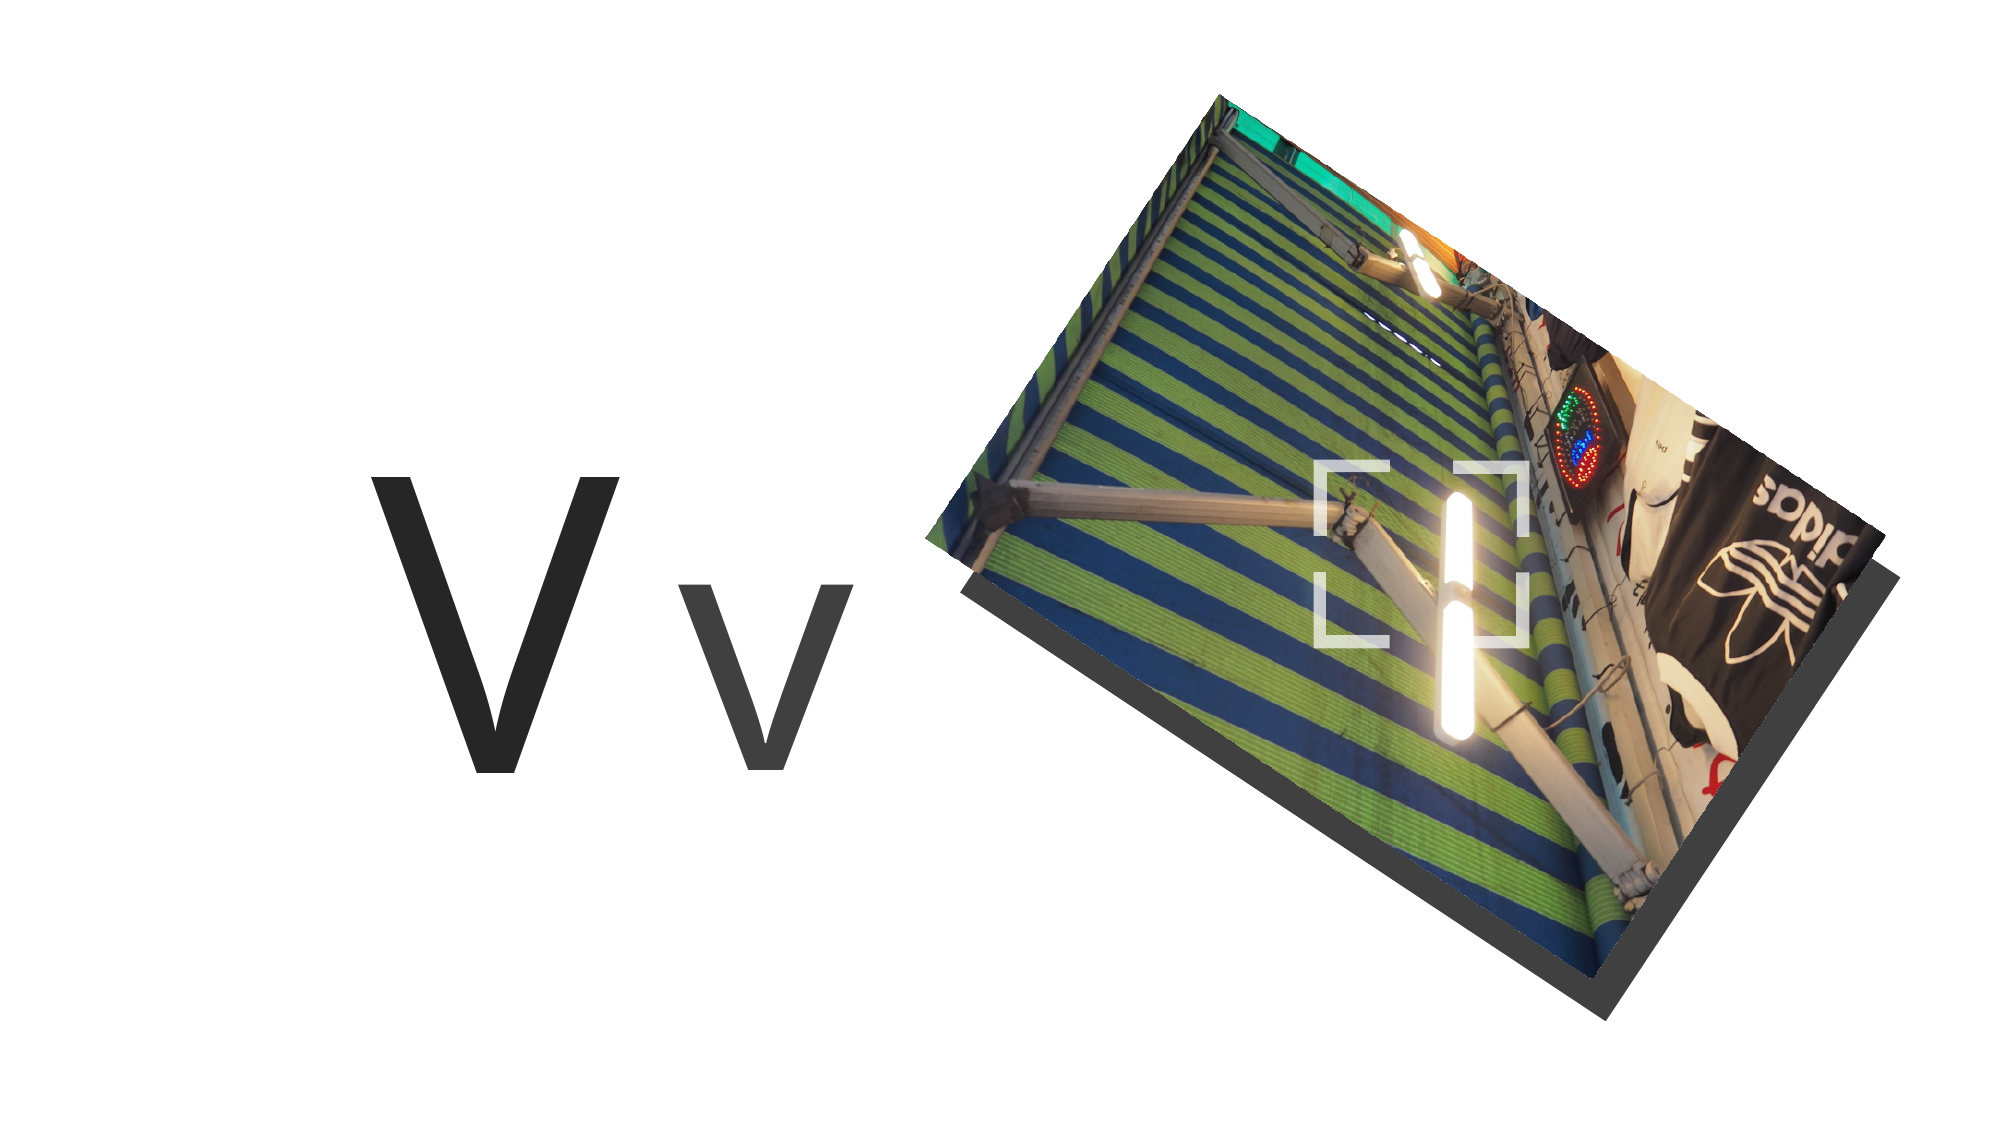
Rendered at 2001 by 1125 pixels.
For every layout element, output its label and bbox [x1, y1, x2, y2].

text_box [958, 571, 1005, 624]
picture [926, 95, 1885, 978]
text_box [1805, 557, 1902, 724]
text_box [1275, 803, 1752, 1023]
text_box [328, 351, 892, 870]
